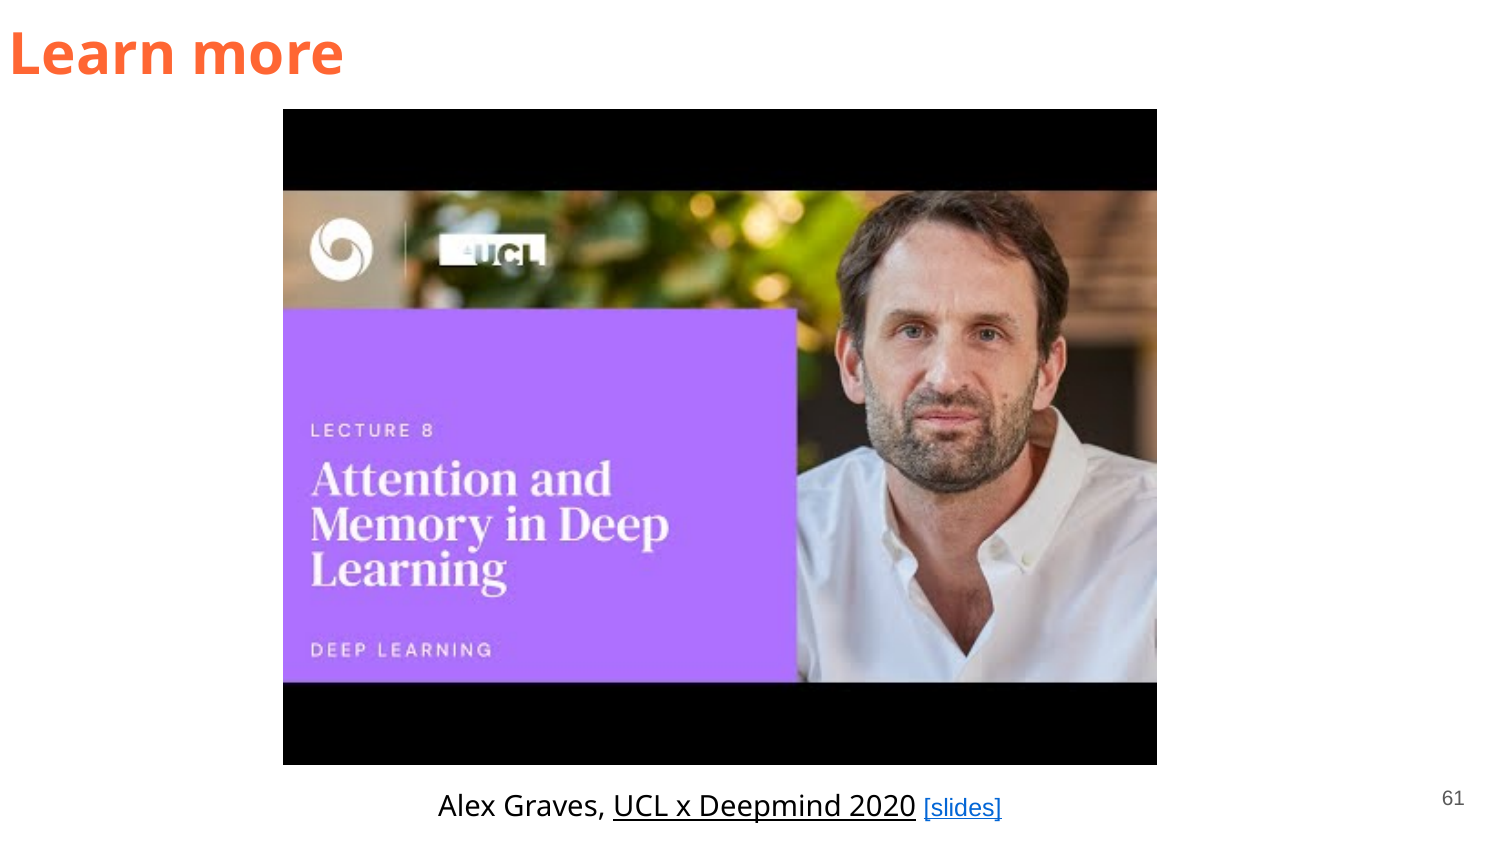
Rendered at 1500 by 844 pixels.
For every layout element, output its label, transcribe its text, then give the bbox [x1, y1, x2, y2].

picture [282, 109, 1158, 766]
title Learn more [0, 0, 1485, 104]
text_box Alex Graves, UCL x Deepmind 2020 [slides] [283, 773, 1157, 812]
slide_number ‹#› [1389, 764, 1480, 830]
